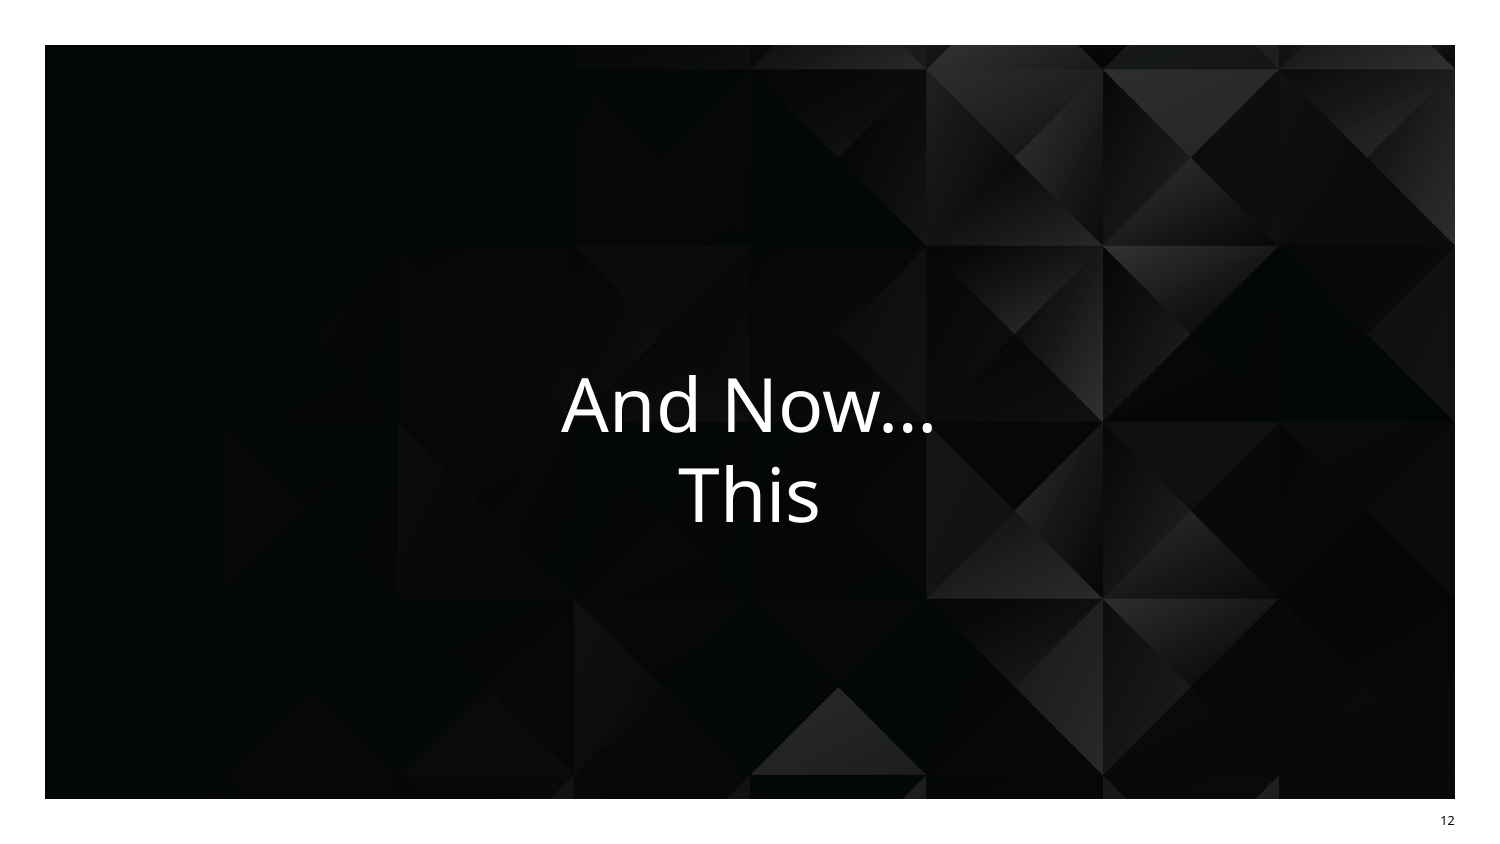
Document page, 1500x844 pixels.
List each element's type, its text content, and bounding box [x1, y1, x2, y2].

picture [45, 45, 1455, 342]
picture [45, 473, 1455, 799]
title And Now… This [45, 342, 1455, 473]
